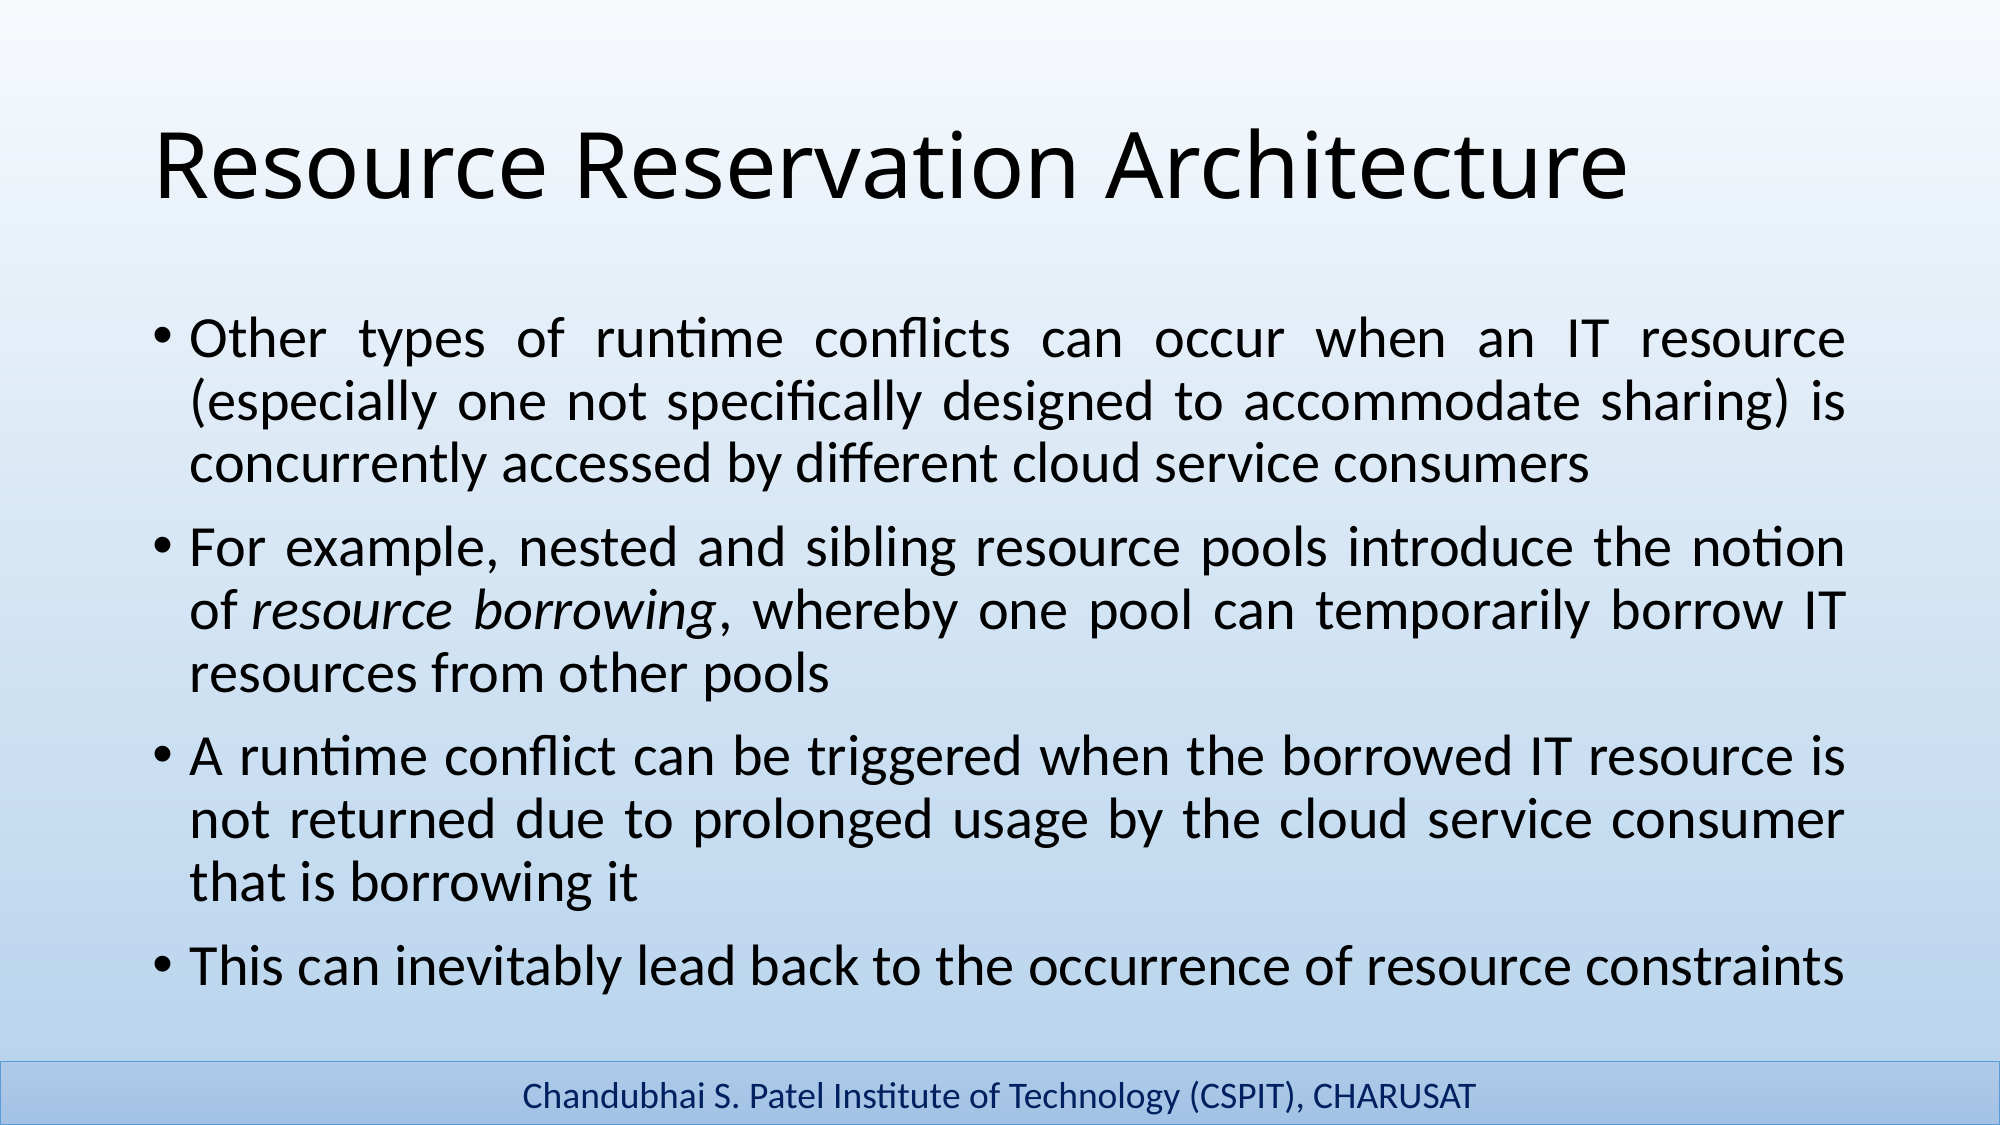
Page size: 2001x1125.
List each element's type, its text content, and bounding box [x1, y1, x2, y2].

list Other types of runtime conflicts can occur when an IT resource (especially one not specifically designed to accommodate sharing) is concurrently accessed by different cloud service consumers For example, nested and sibling resource pools introduce the notion of resource borrowing, whereby one pool can temporarily borrow IT resources from other pools A runtime conflict can be triggered when the borrowed IT resource is not returned due to prolonged usage by the cloud service consumer that is borrowing it This can inevitably lead back to the occurrence of resource constraints [137, 299, 1863, 1014]
title Resource Reservation Architecture [137, 59, 1863, 278]
